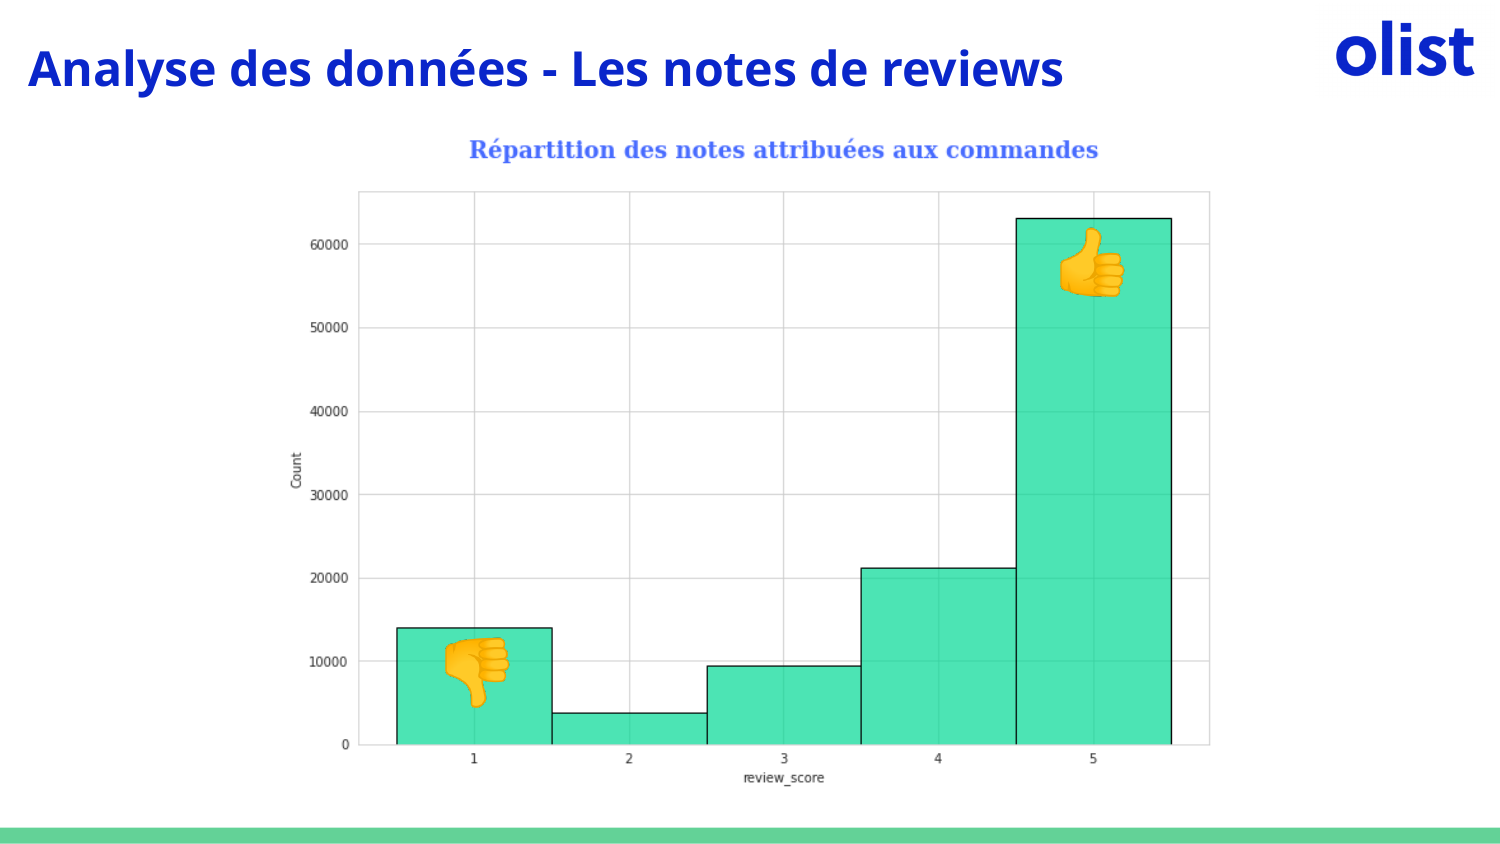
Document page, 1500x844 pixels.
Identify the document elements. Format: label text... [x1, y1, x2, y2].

picture [1315, 3, 1495, 98]
picture [282, 129, 1218, 794]
title Analyse des données - Les notes de reviews [13, 22, 1412, 117]
